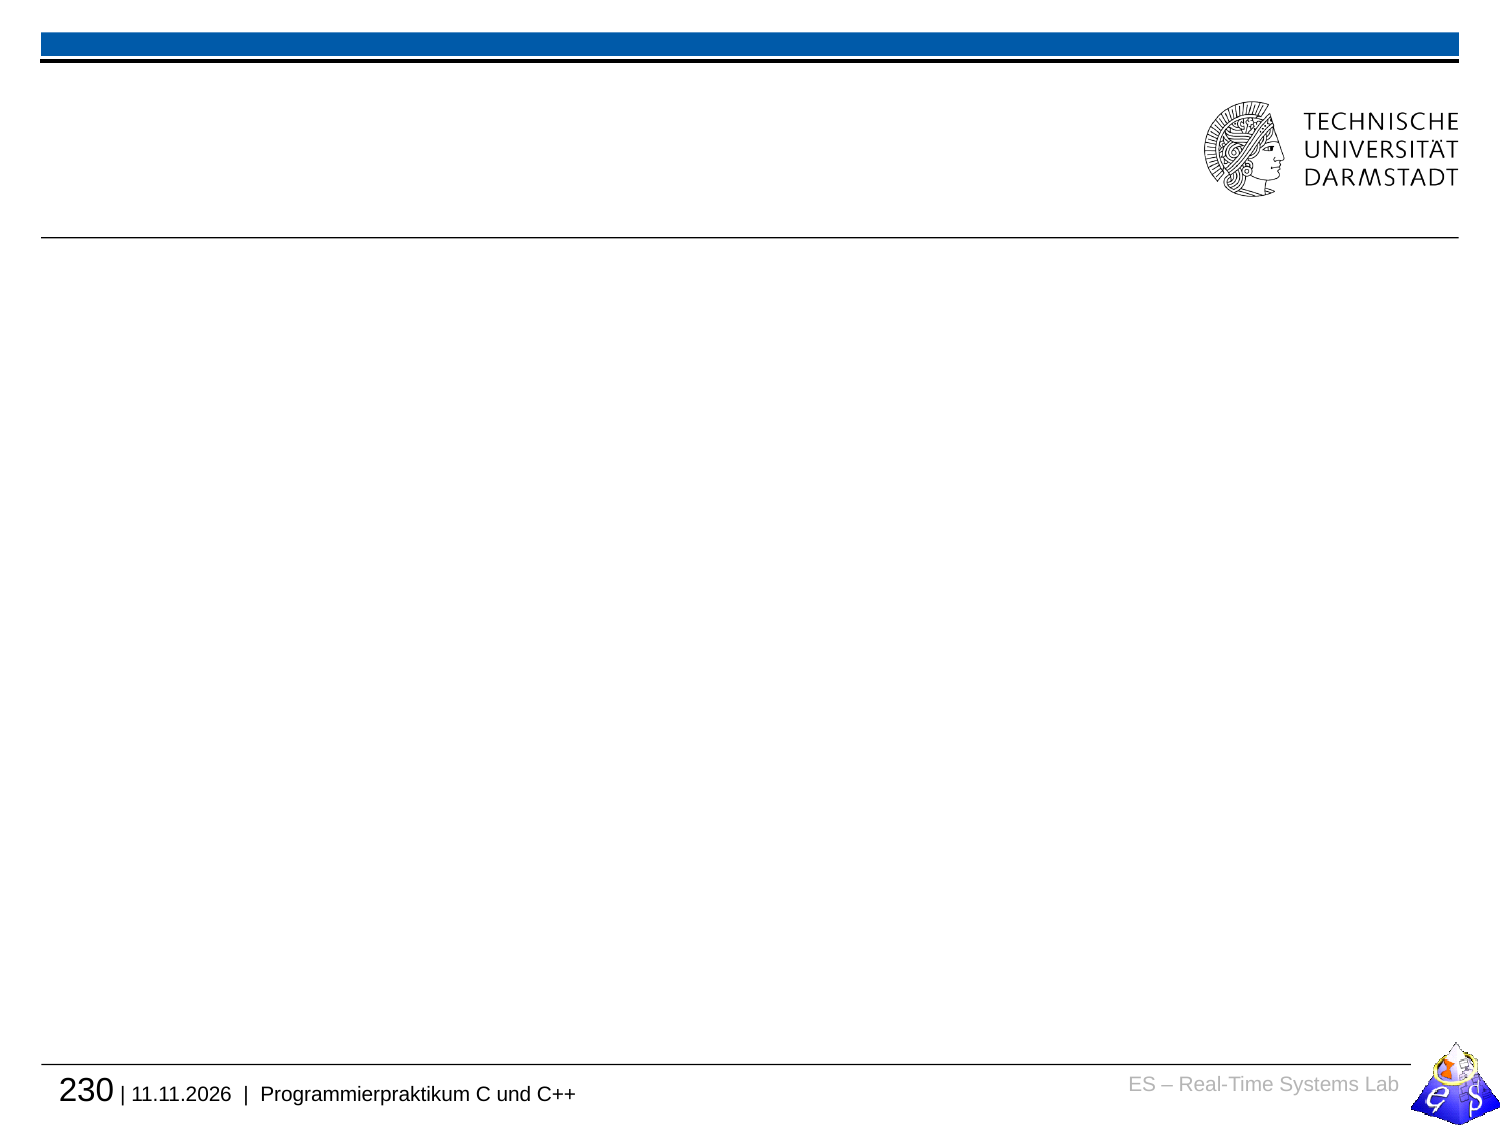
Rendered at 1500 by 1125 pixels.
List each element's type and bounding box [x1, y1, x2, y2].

picture [1411, 1041, 1500, 1125]
picture [1175, 84, 1483, 214]
